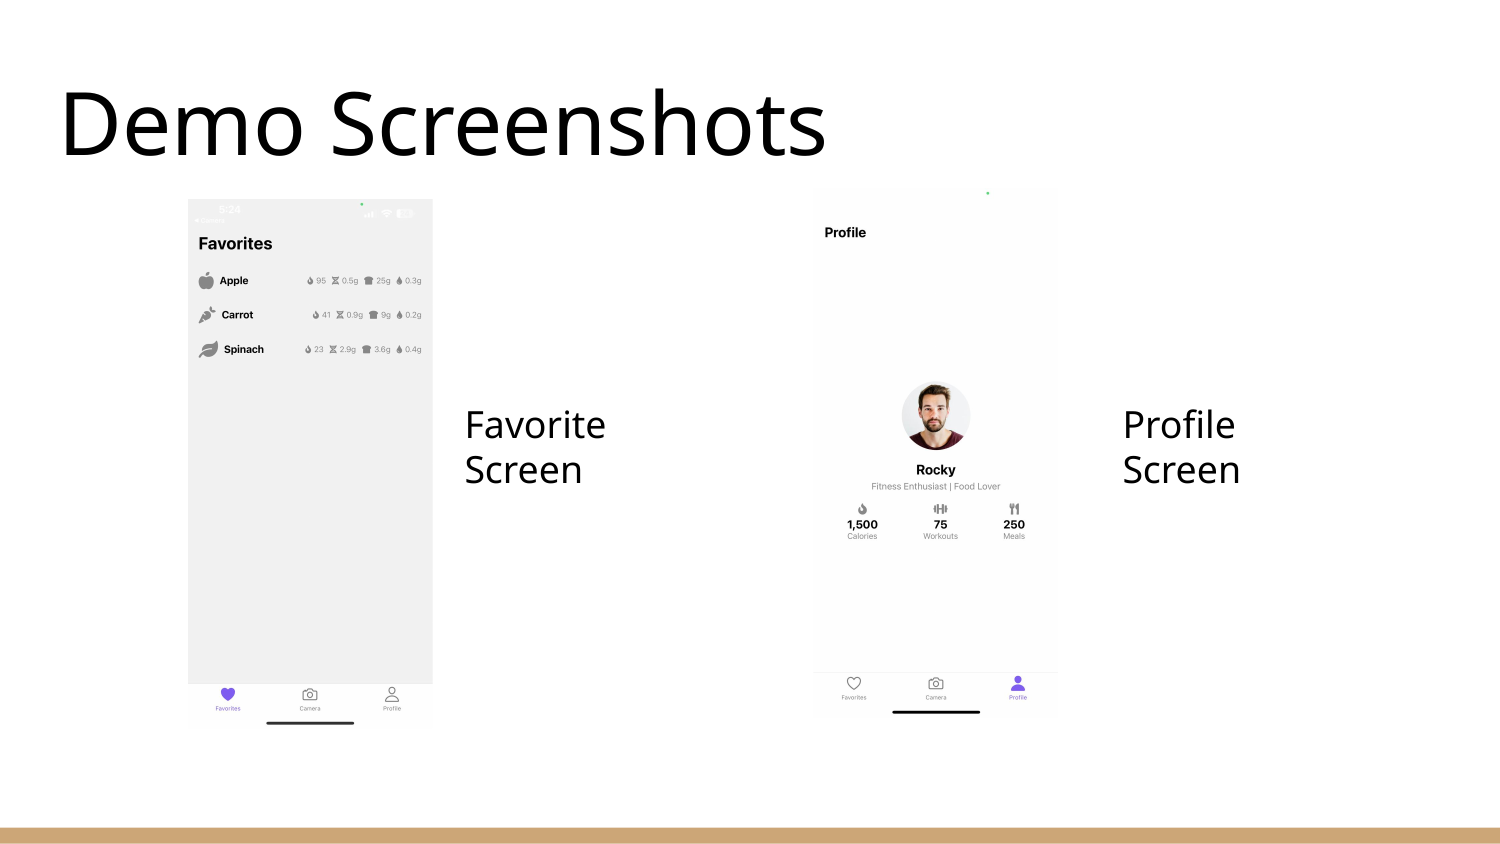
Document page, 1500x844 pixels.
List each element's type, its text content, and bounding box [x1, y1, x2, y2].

text_box Favorite Screen [449, 385, 718, 492]
title Demo Screenshots [43, 51, 1442, 189]
picture [187, 199, 433, 730]
text_box Profile Screen [1107, 385, 1376, 492]
picture [813, 187, 1059, 718]
